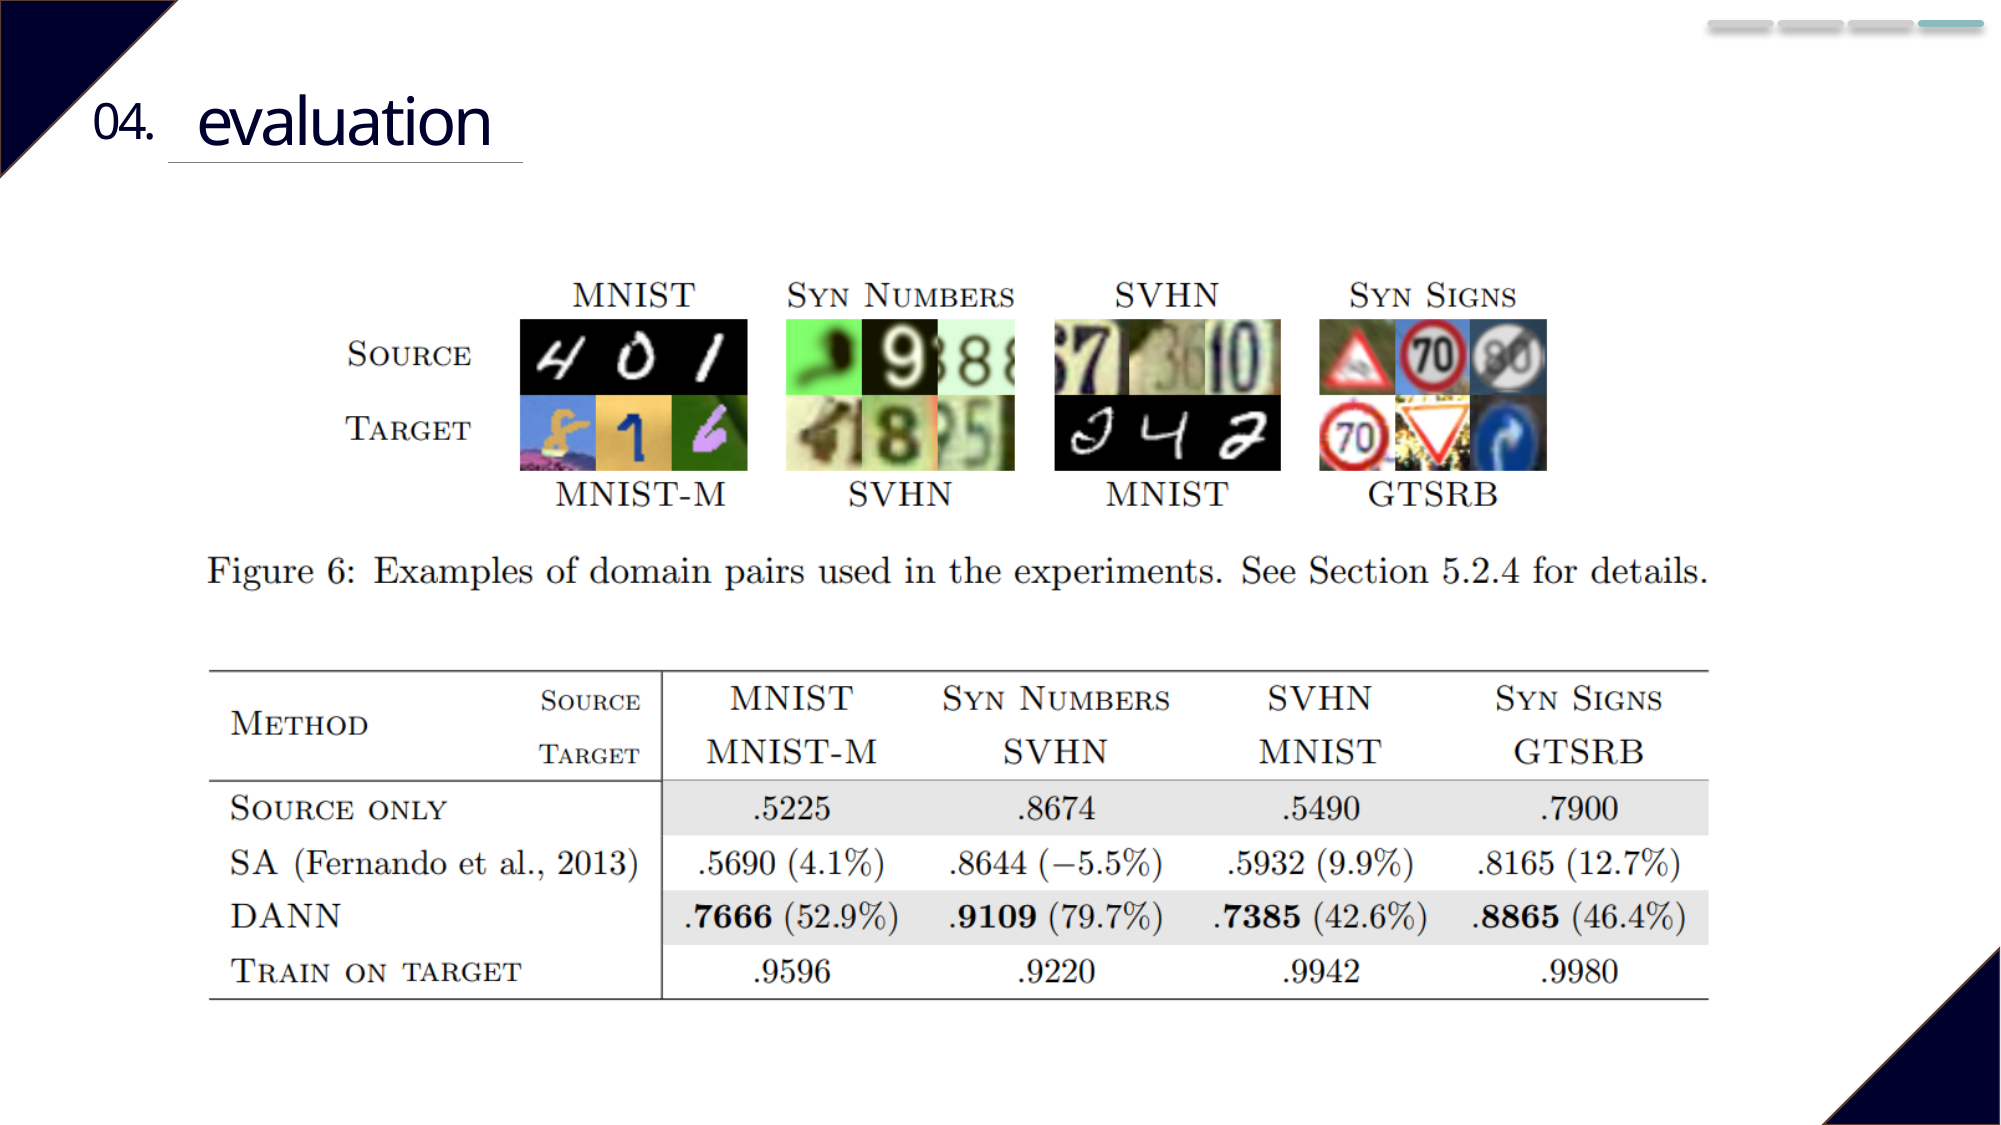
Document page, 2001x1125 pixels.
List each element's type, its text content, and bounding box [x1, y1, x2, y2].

text_box evaluation [181, 163, 510, 167]
text_box 04. [78, 81, 172, 157]
picture [177, 206, 1741, 1011]
text_box evaluation [181, 71, 510, 162]
